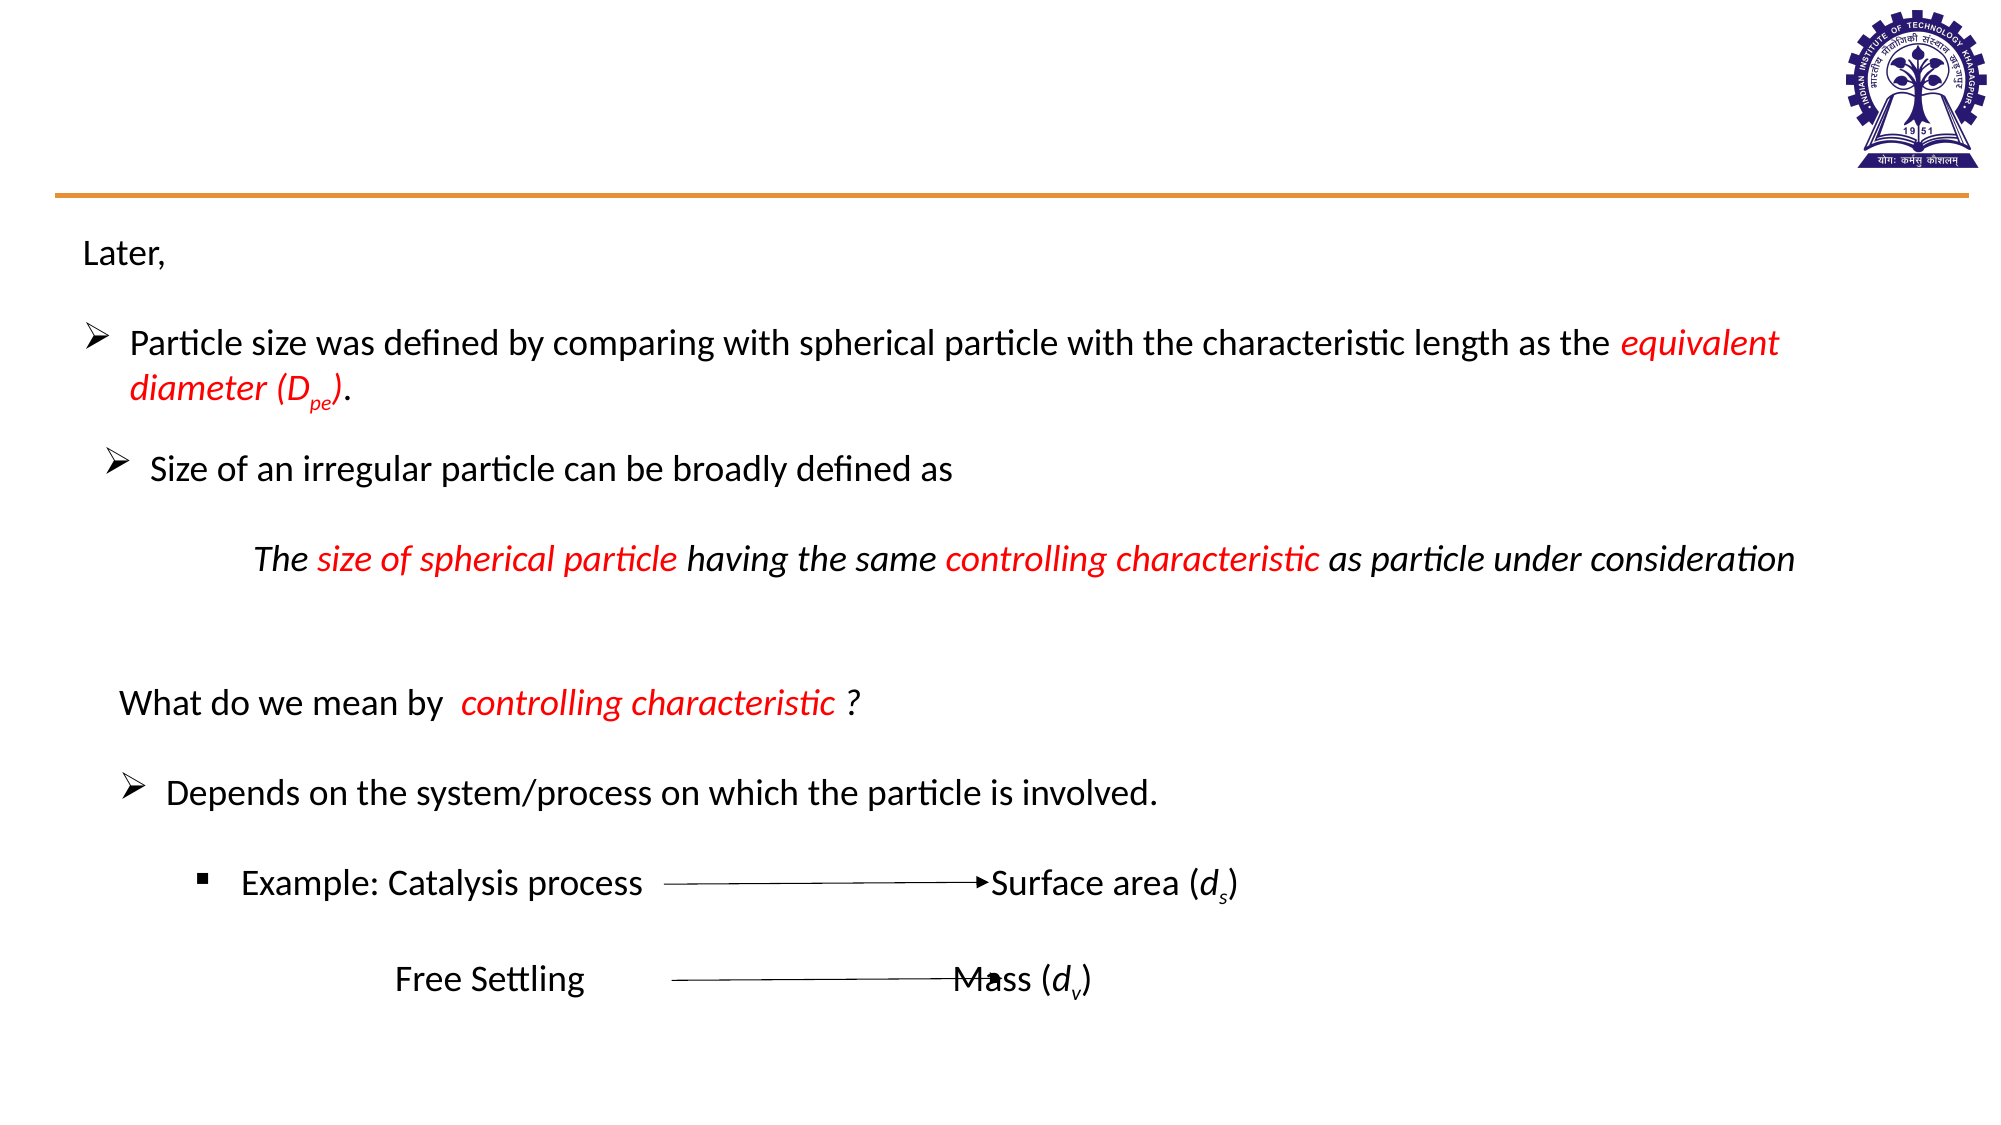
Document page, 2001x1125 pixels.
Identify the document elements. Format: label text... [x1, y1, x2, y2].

picture [1846, 10, 1987, 168]
text_box Later, Particle size was defined by comparing with spherical particle with the characteristic length as the equivalent diameter (Dpe). [68, 220, 1820, 512]
text_box Size of an irregular particle can be broadly defined as The size of spherical particle having the same controlling characteristic as particle under consideration [88, 436, 1865, 586]
text_box What do we mean by controlling characteristic ? Depends on the system/process on which the particle is involved. Example: Catalysis process Surface area (ds) Free Settling Mass (dv) [104, 670, 1307, 1058]
